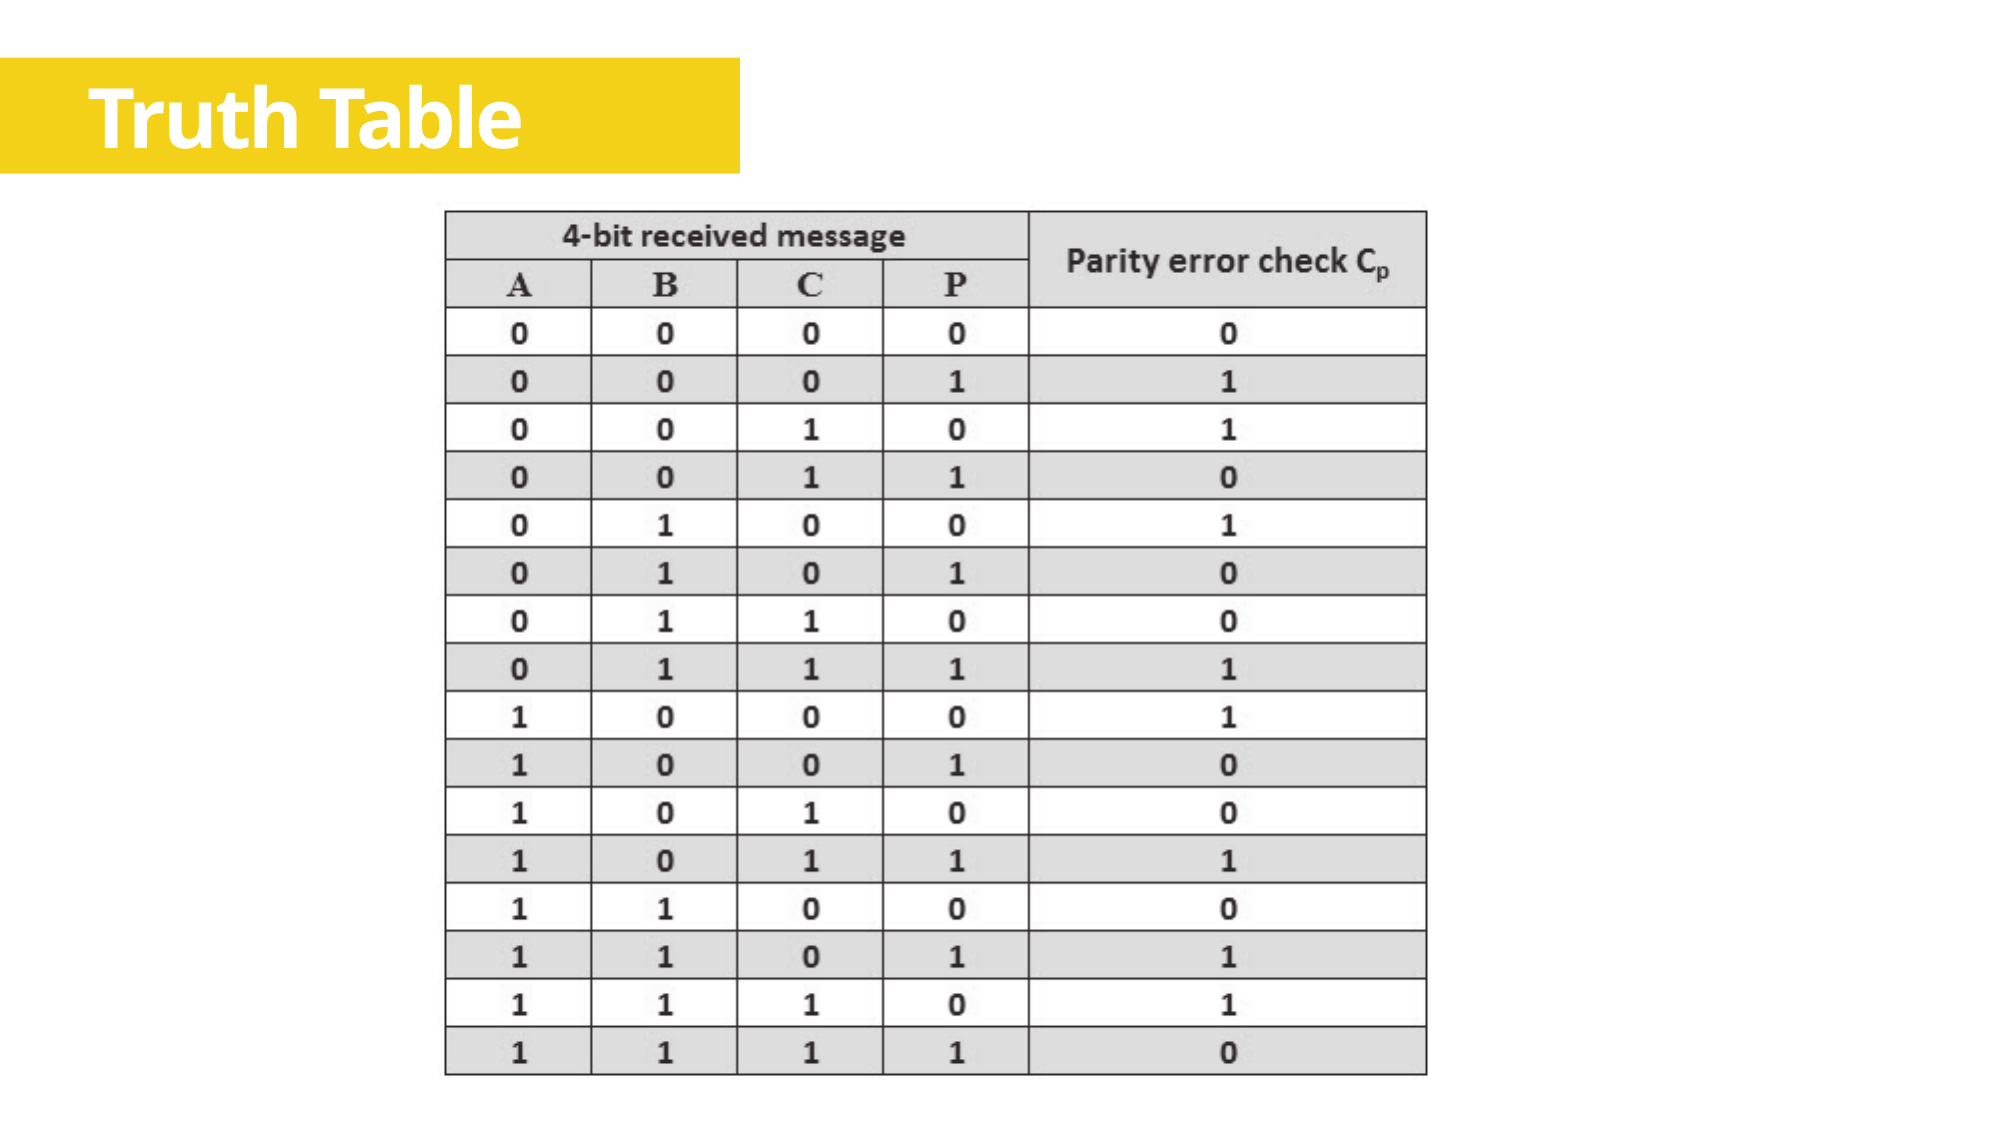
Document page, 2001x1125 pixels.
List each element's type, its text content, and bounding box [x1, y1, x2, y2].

picture [437, 201, 1438, 1082]
text_box Truth Table [0, 57, 777, 173]
